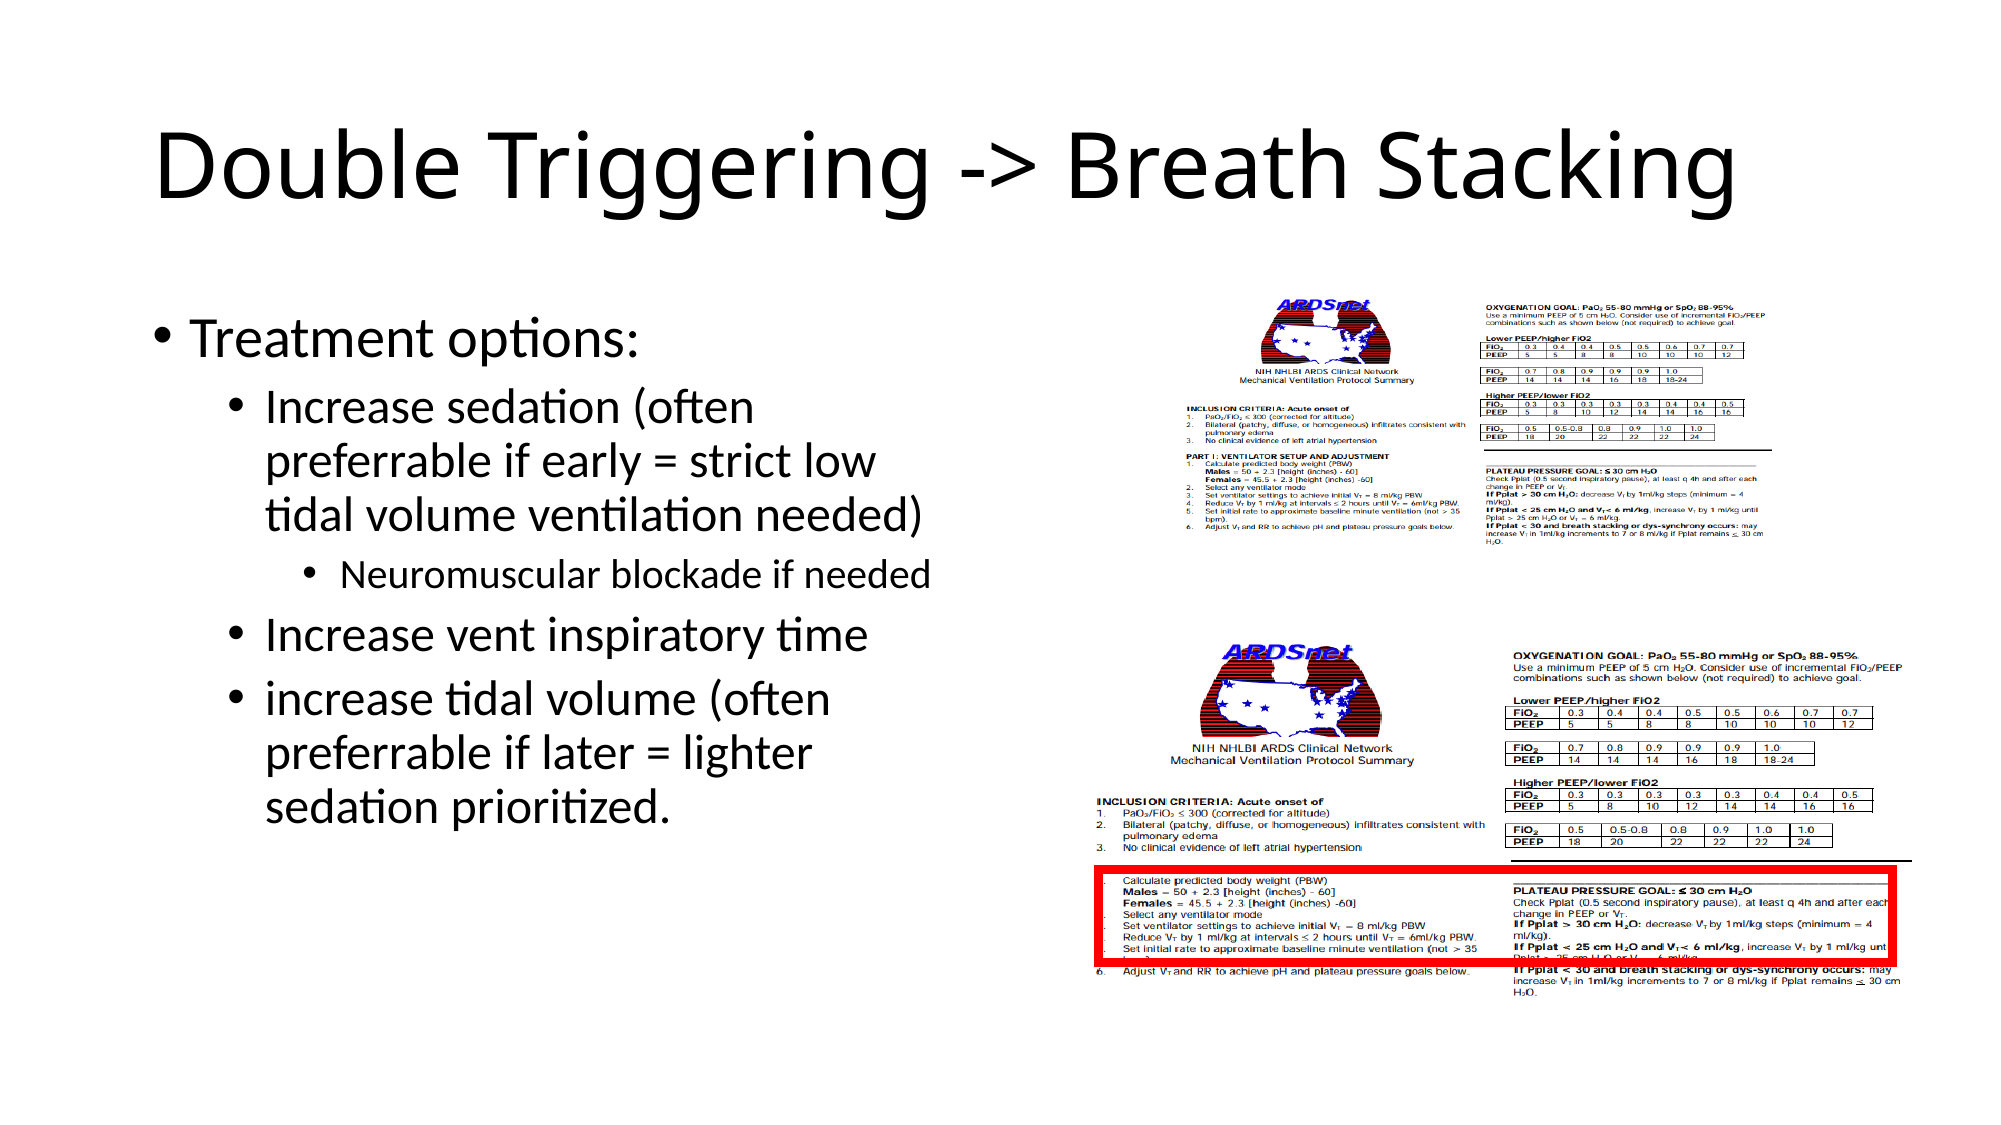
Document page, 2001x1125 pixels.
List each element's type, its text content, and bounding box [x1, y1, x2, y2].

list Treatment options: Increase sedation (often preferrable if early = strict low tidal volume ventilation needed) Neuromuscular blockade if needed Increase vent inspiratory time increase tidal volume (often preferrable if later = lighter sedation prioritized. [137, 299, 975, 1014]
picture [1079, 631, 1917, 1023]
picture [1173, 290, 1775, 563]
title Double Triggering -> Breath Stacking [137, 59, 1863, 278]
